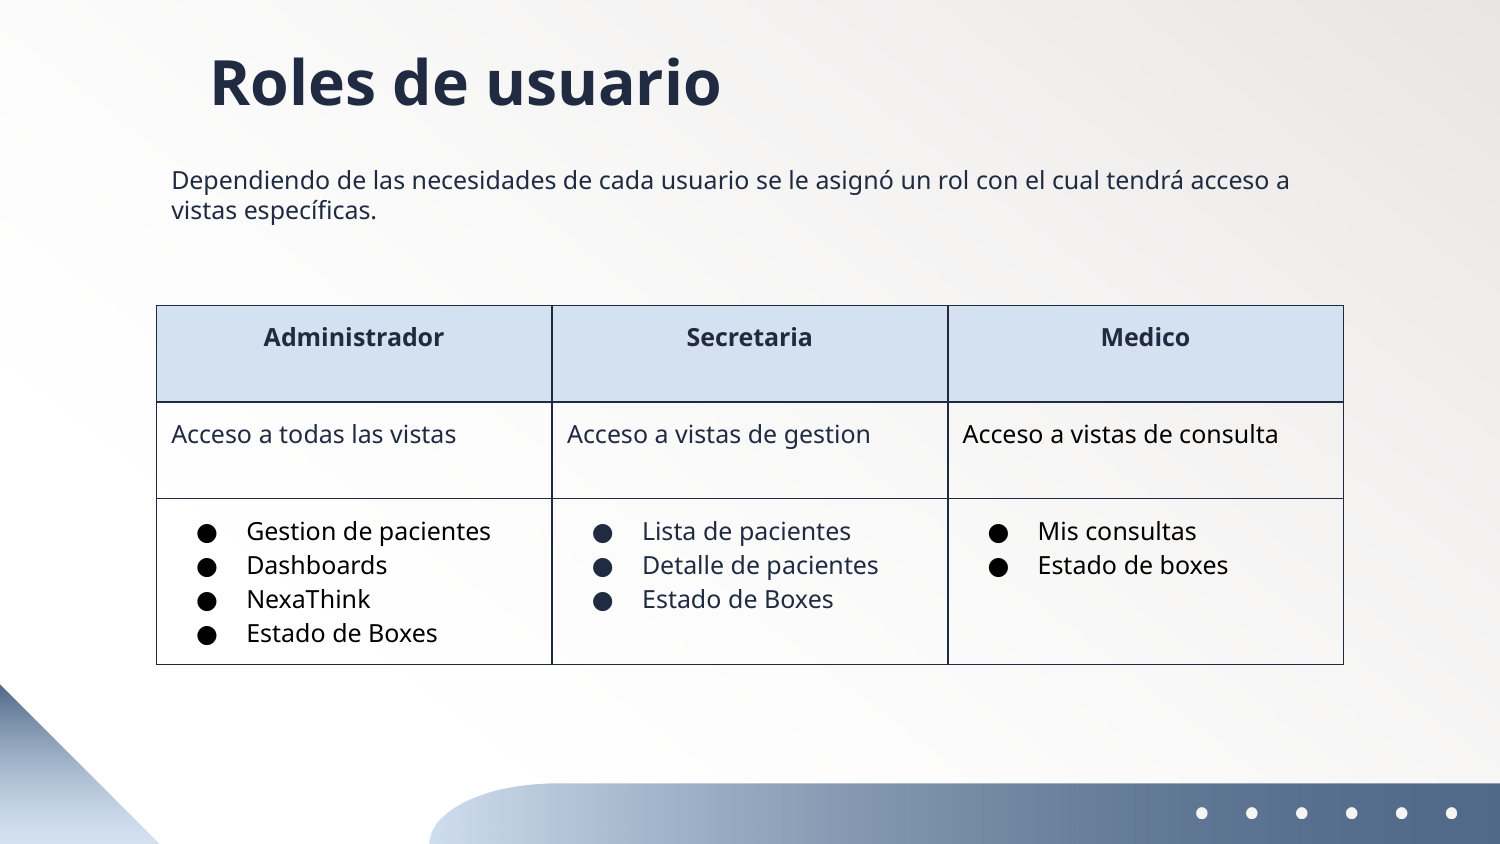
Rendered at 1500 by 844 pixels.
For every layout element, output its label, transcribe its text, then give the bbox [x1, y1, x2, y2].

table_header Secretaria [553, 306, 947, 401]
table_cell Mis consultas Estado de boxes [949, 499, 1343, 664]
table_header Administrador [157, 306, 551, 401]
title Roles de usuario [0, 27, 933, 122]
text_box Dependiendo de las necesidades de cada usuario se le asignó un rol con el cual tendrá acceso a vistas específicas. [156, 149, 1351, 275]
table_cell Acceso a todas las vistas [157, 403, 551, 498]
table_header Medico [949, 306, 1343, 401]
picture [0, 0, 1500, 844]
table_cell Gestion de pacientes Dashboards NexaThink Estado de Boxes [157, 499, 551, 664]
table_cell Acceso a vistas de consulta [949, 403, 1343, 498]
picture [430, 784, 1500, 844]
table_cell Lista de pacientes Detalle de pacientes Estado de Boxes [553, 499, 947, 664]
table_cell Acceso a vistas de gestion [553, 403, 947, 498]
